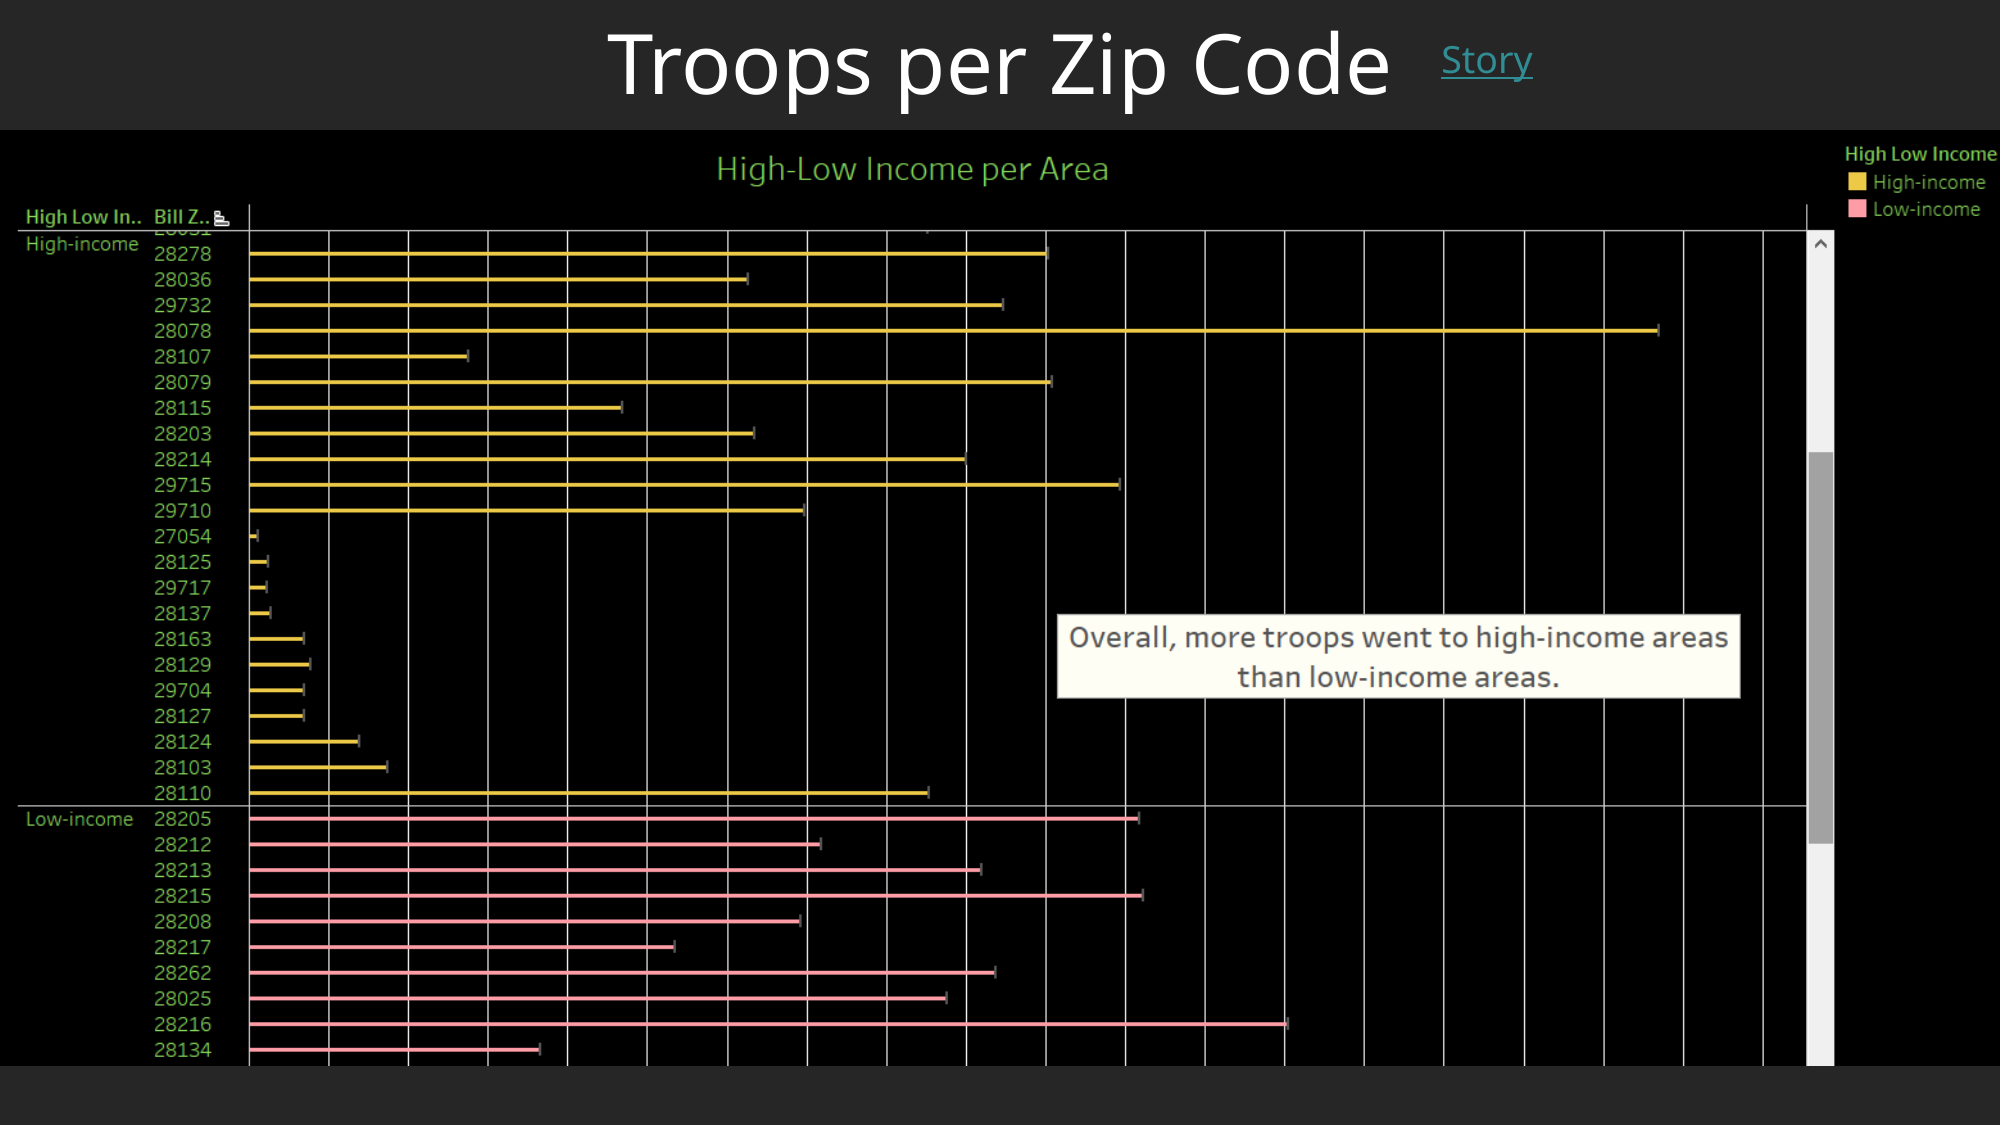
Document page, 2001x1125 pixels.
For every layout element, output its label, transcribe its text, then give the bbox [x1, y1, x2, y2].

text_box Troops per Zip Code [0, 3, 2000, 119]
picture [0, 130, 2000, 1066]
